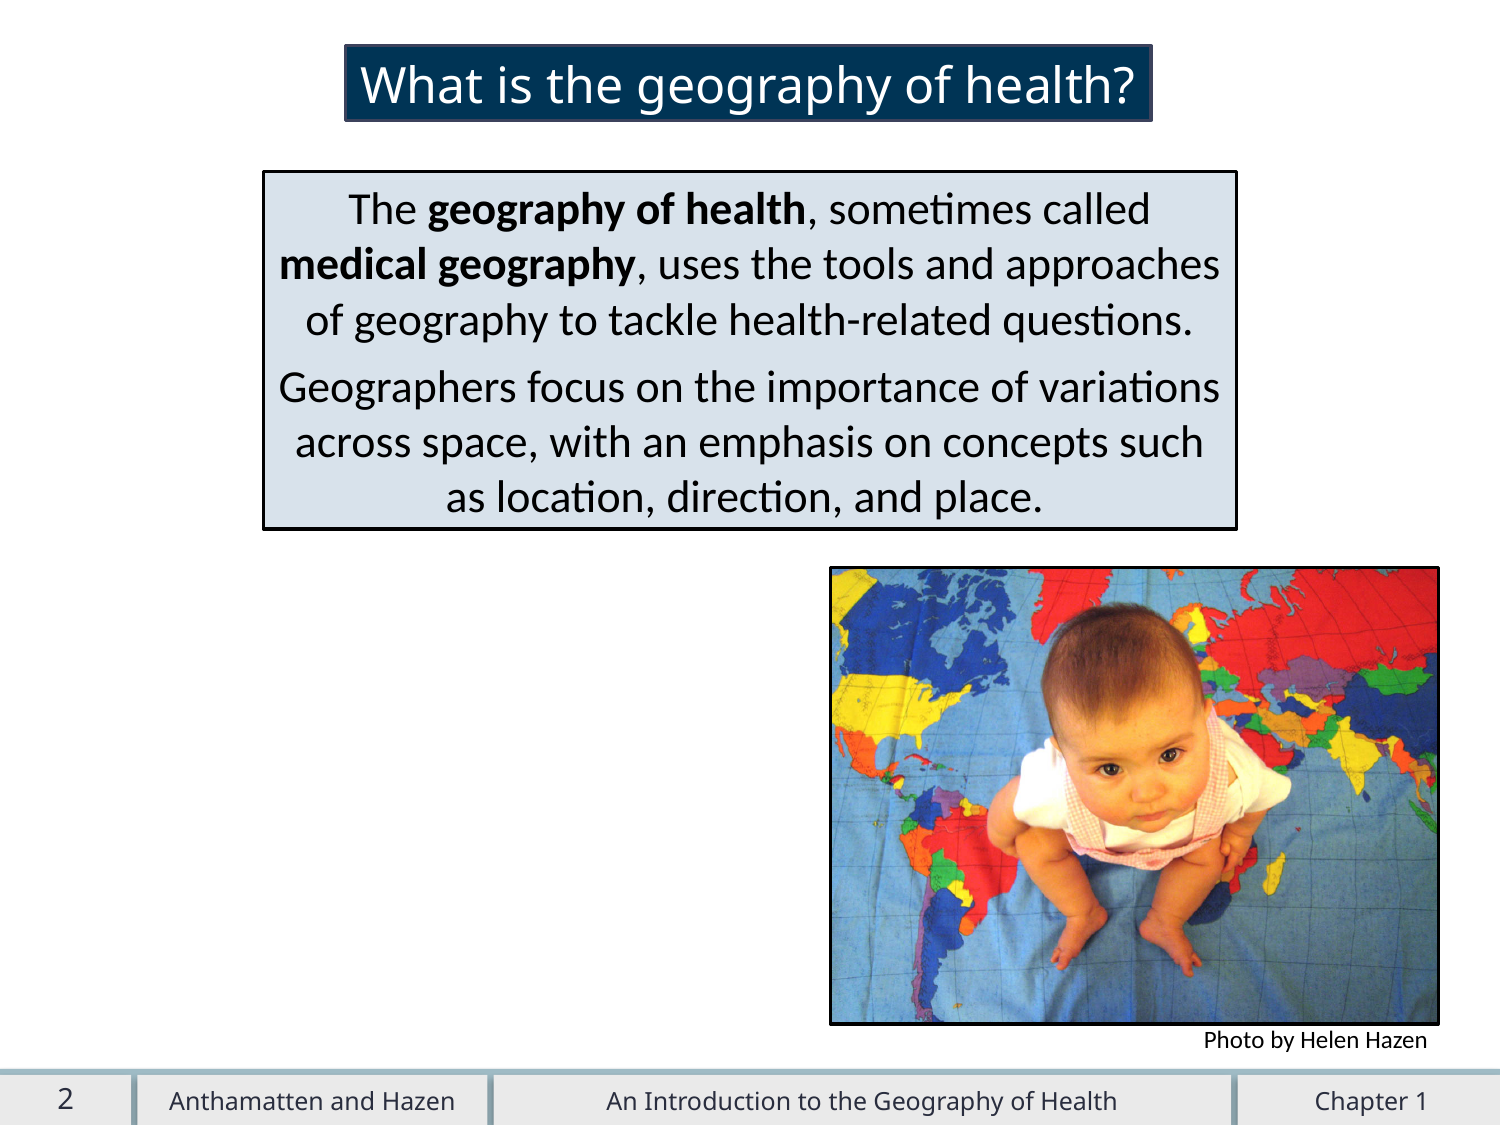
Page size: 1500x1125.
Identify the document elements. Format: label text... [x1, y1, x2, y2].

footer An Introduction to the Geography of Health [493, 1074, 1232, 1125]
text_box Photo by Helen Hazen [931, 1015, 1445, 1062]
picture [831, 568, 1437, 1023]
text_box What is the geography of health? [344, 44, 1153, 122]
slide_number 2 [0, 1074, 132, 1125]
text_box Anthamatten and Hazen [137, 1074, 488, 1125]
text_box Chapter 1 [1243, 1074, 1500, 1125]
text_box The geography of health, sometimes called medical geography, uses the tools and approaches of geography to tackle health-related questions. Geographers focus on the importance of variations across space, with an emphasis on concepts such as location, direction, and place. [262, 170, 1238, 531]
